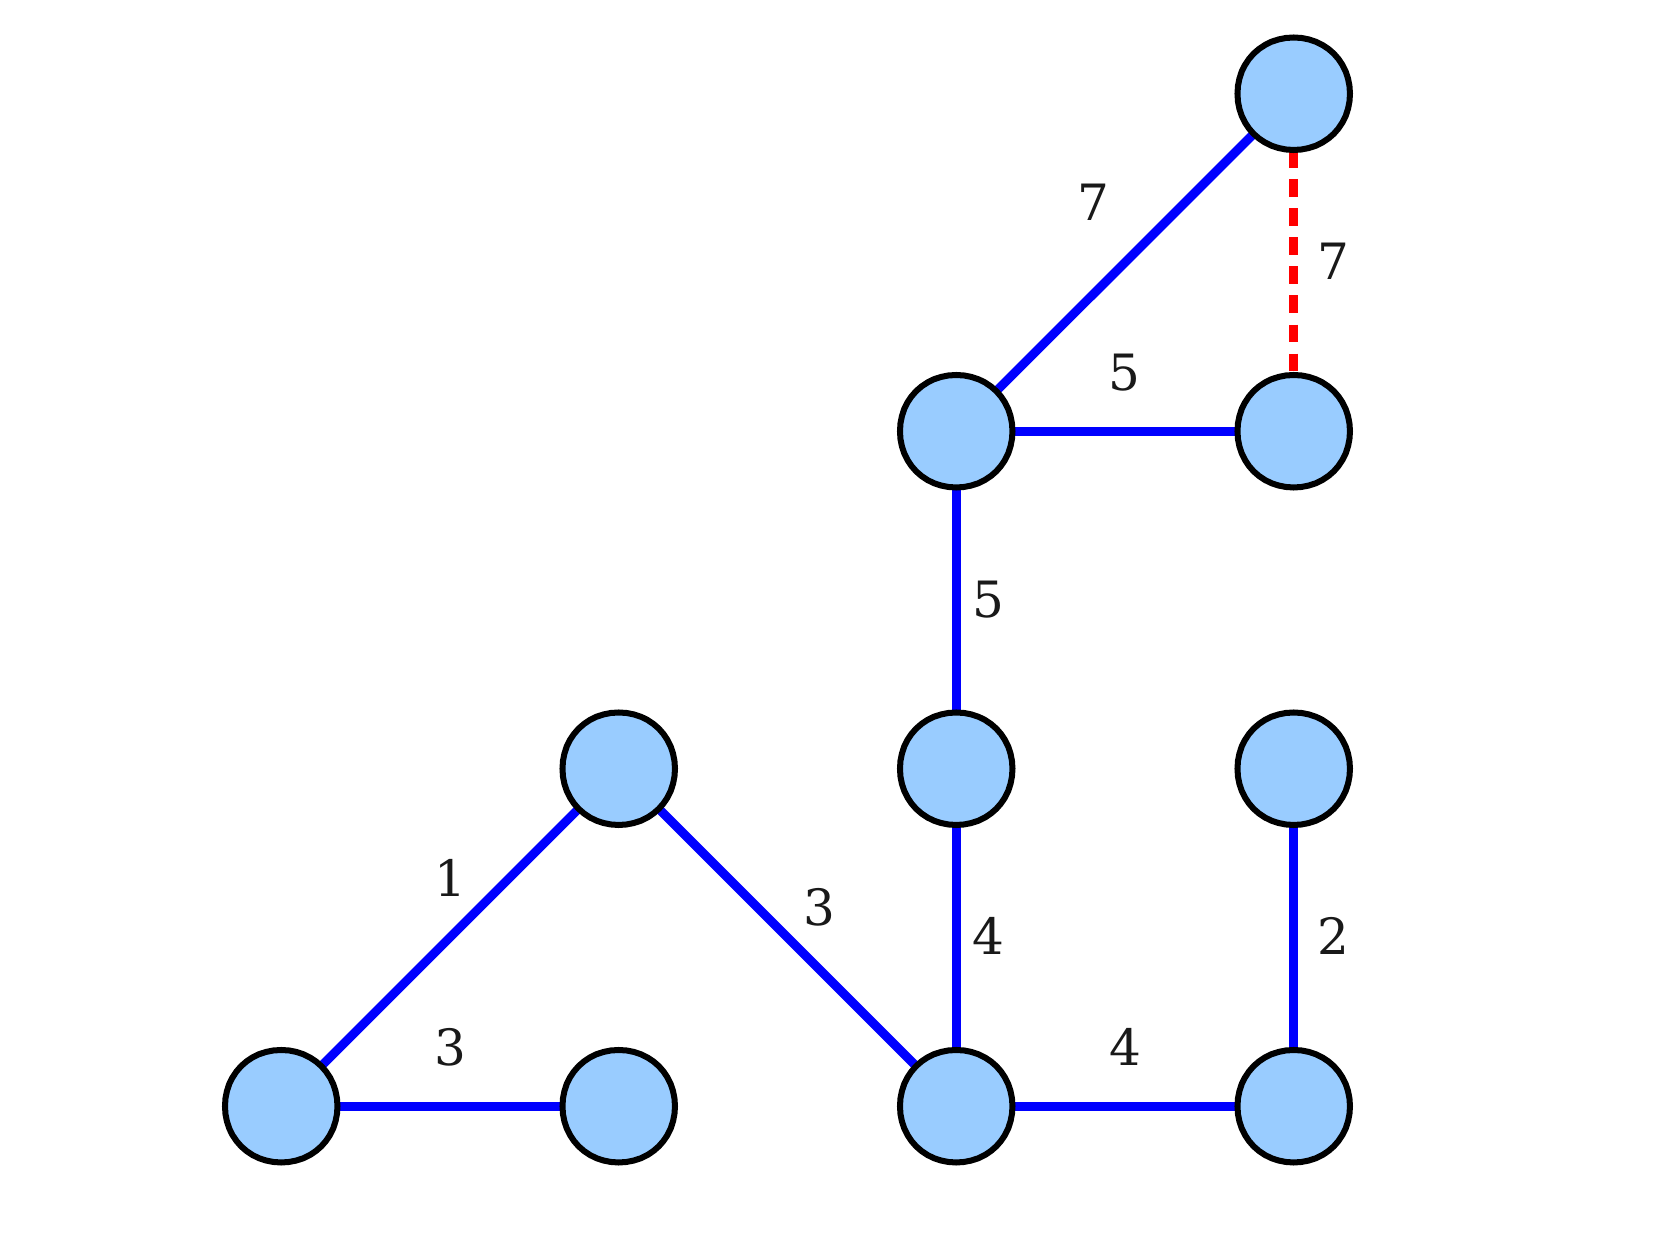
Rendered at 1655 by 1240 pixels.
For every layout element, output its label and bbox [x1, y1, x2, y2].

text_box [225, 37, 1352, 1163]
text_box [970, 902, 1007, 965]
text_box [432, 844, 469, 907]
text_box [970, 565, 1007, 628]
text_box [801, 873, 838, 936]
text_box [1315, 902, 1352, 965]
text_box [432, 1016, 469, 1076]
text_box [1107, 1016, 1144, 1076]
